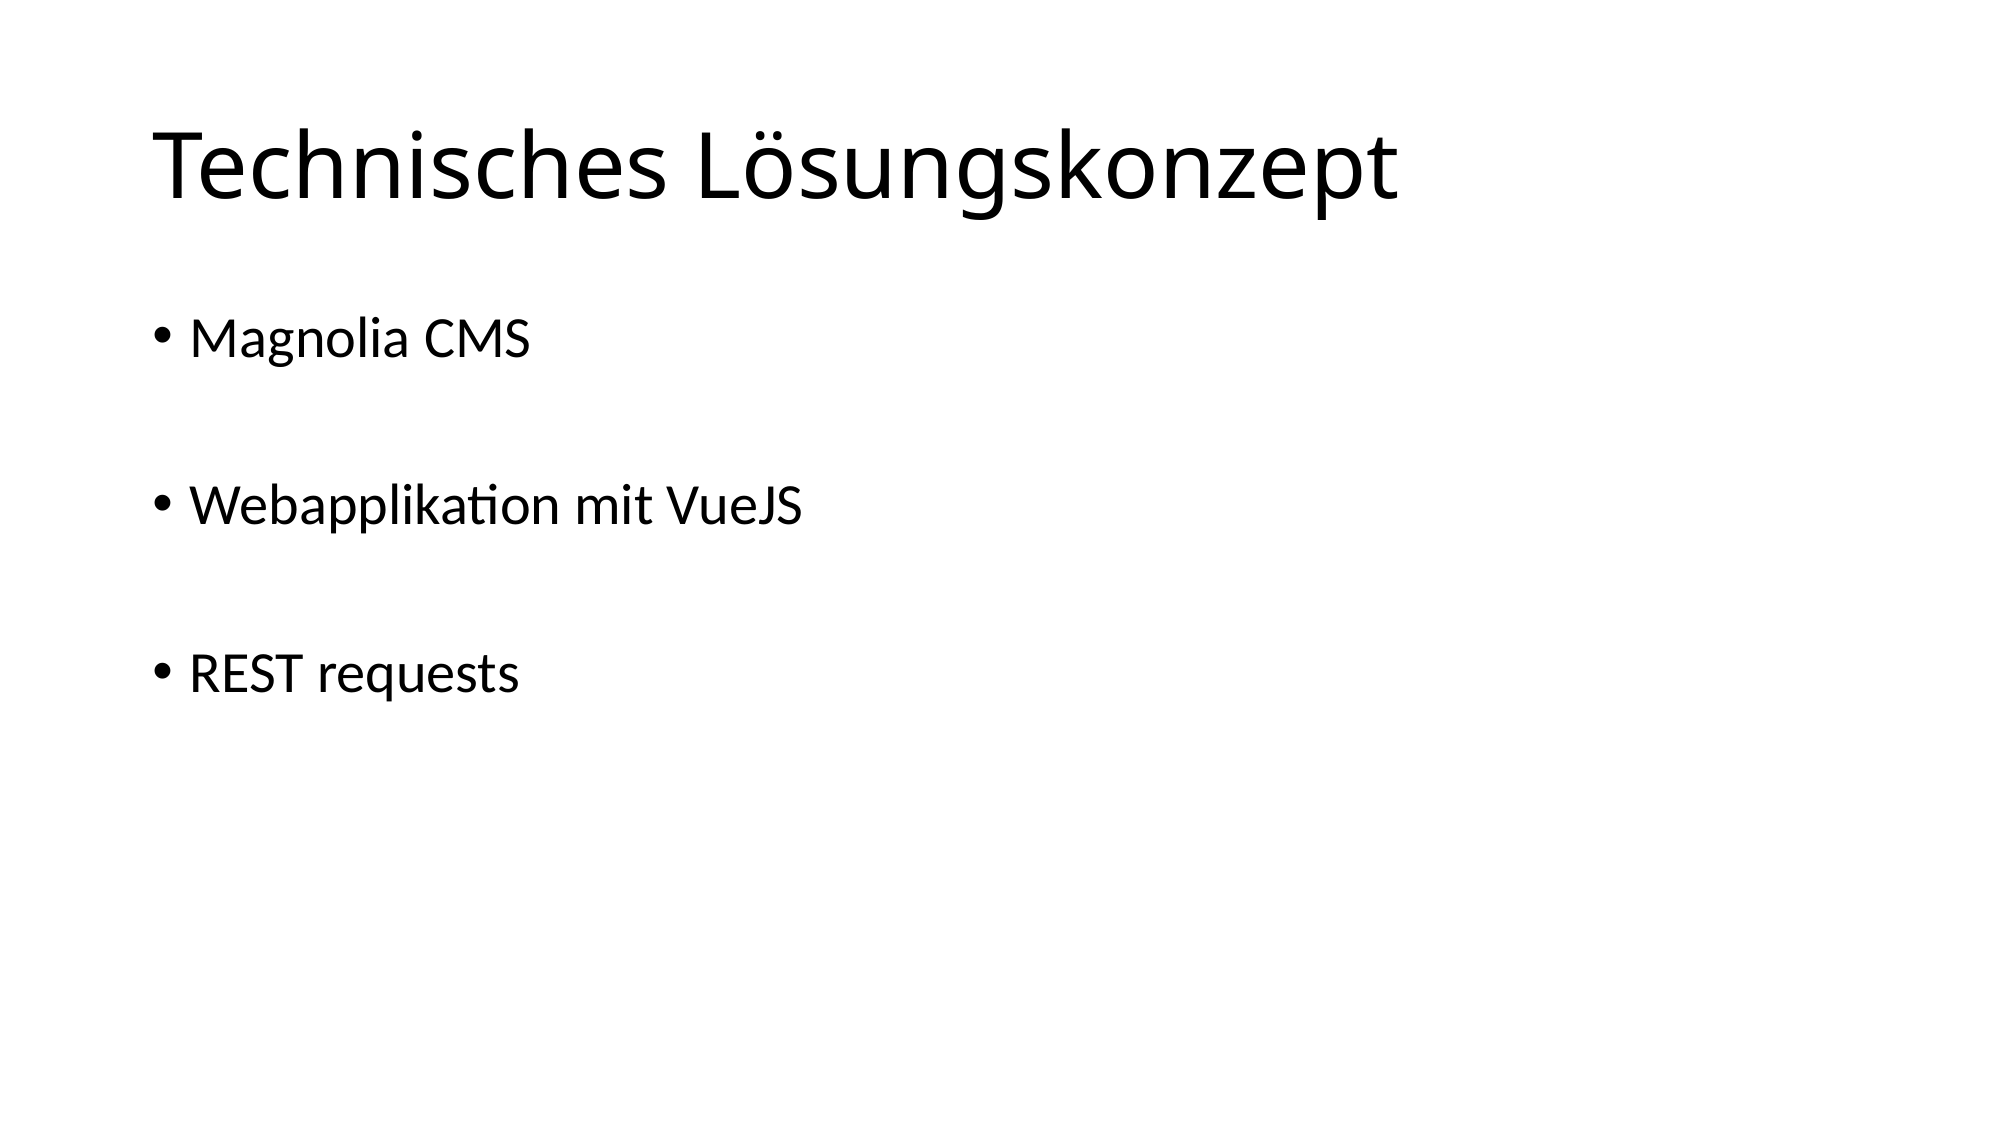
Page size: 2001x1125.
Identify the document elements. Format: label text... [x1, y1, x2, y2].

title Technisches Lösungskonzept [137, 59, 1863, 278]
list Magnolia CMS Webapplikation mit VueJS REST requests [137, 299, 1863, 1014]
